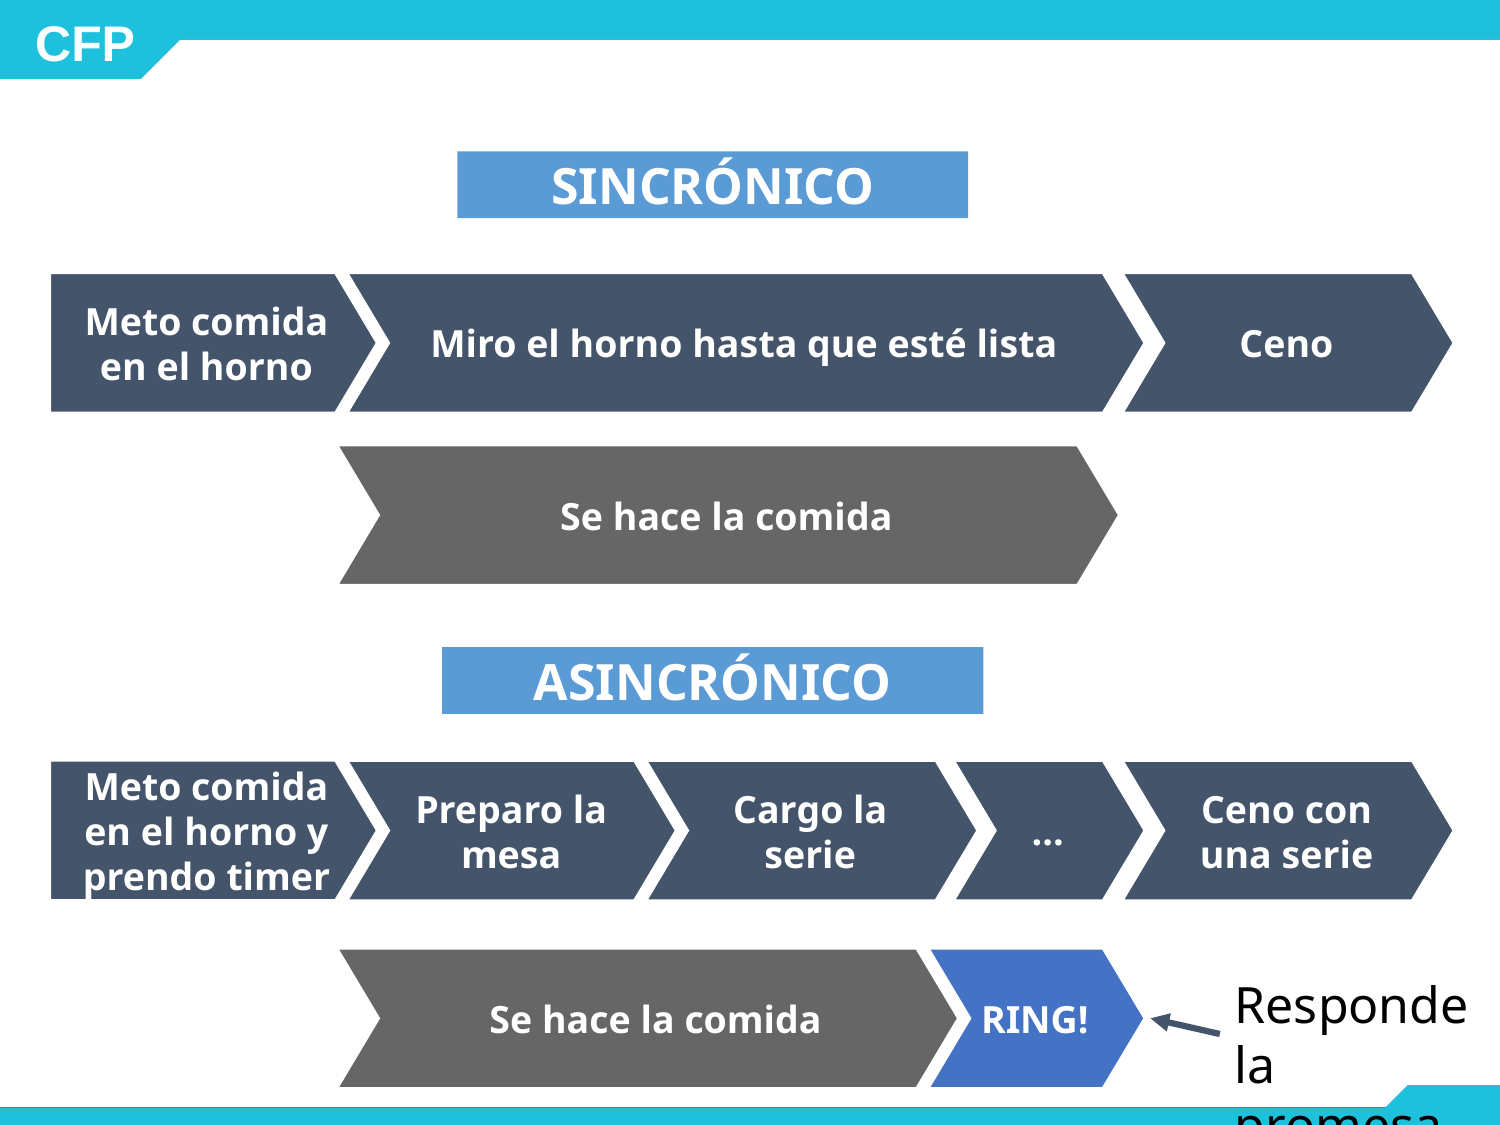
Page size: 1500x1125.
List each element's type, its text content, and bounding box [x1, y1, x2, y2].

text_box Se hace la comida [328, 943, 963, 1094]
text_box ... [944, 755, 1151, 906]
text_box Ceno [1113, 267, 1460, 418]
text_box Ceno con una serie [1113, 755, 1460, 906]
text_box Responde la promesa [1219, 958, 1500, 1109]
text_box Cargo la serie [637, 755, 984, 906]
text_box Preparo la mesa [338, 755, 681, 906]
text_box ASINCRÓNICO [442, 647, 984, 714]
text_box Miro el horno hasta que esté lista [338, 267, 1151, 418]
text_box RING! [919, 943, 1150, 1094]
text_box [1150, 1018, 1220, 1035]
text_box Meto comida en el horno y prendo timer [44, 755, 382, 906]
text_box Se hace la comida [328, 440, 1126, 591]
text_box Meto comida en el horno [44, 267, 382, 418]
text_box SINCRÓNICO [457, 151, 969, 219]
